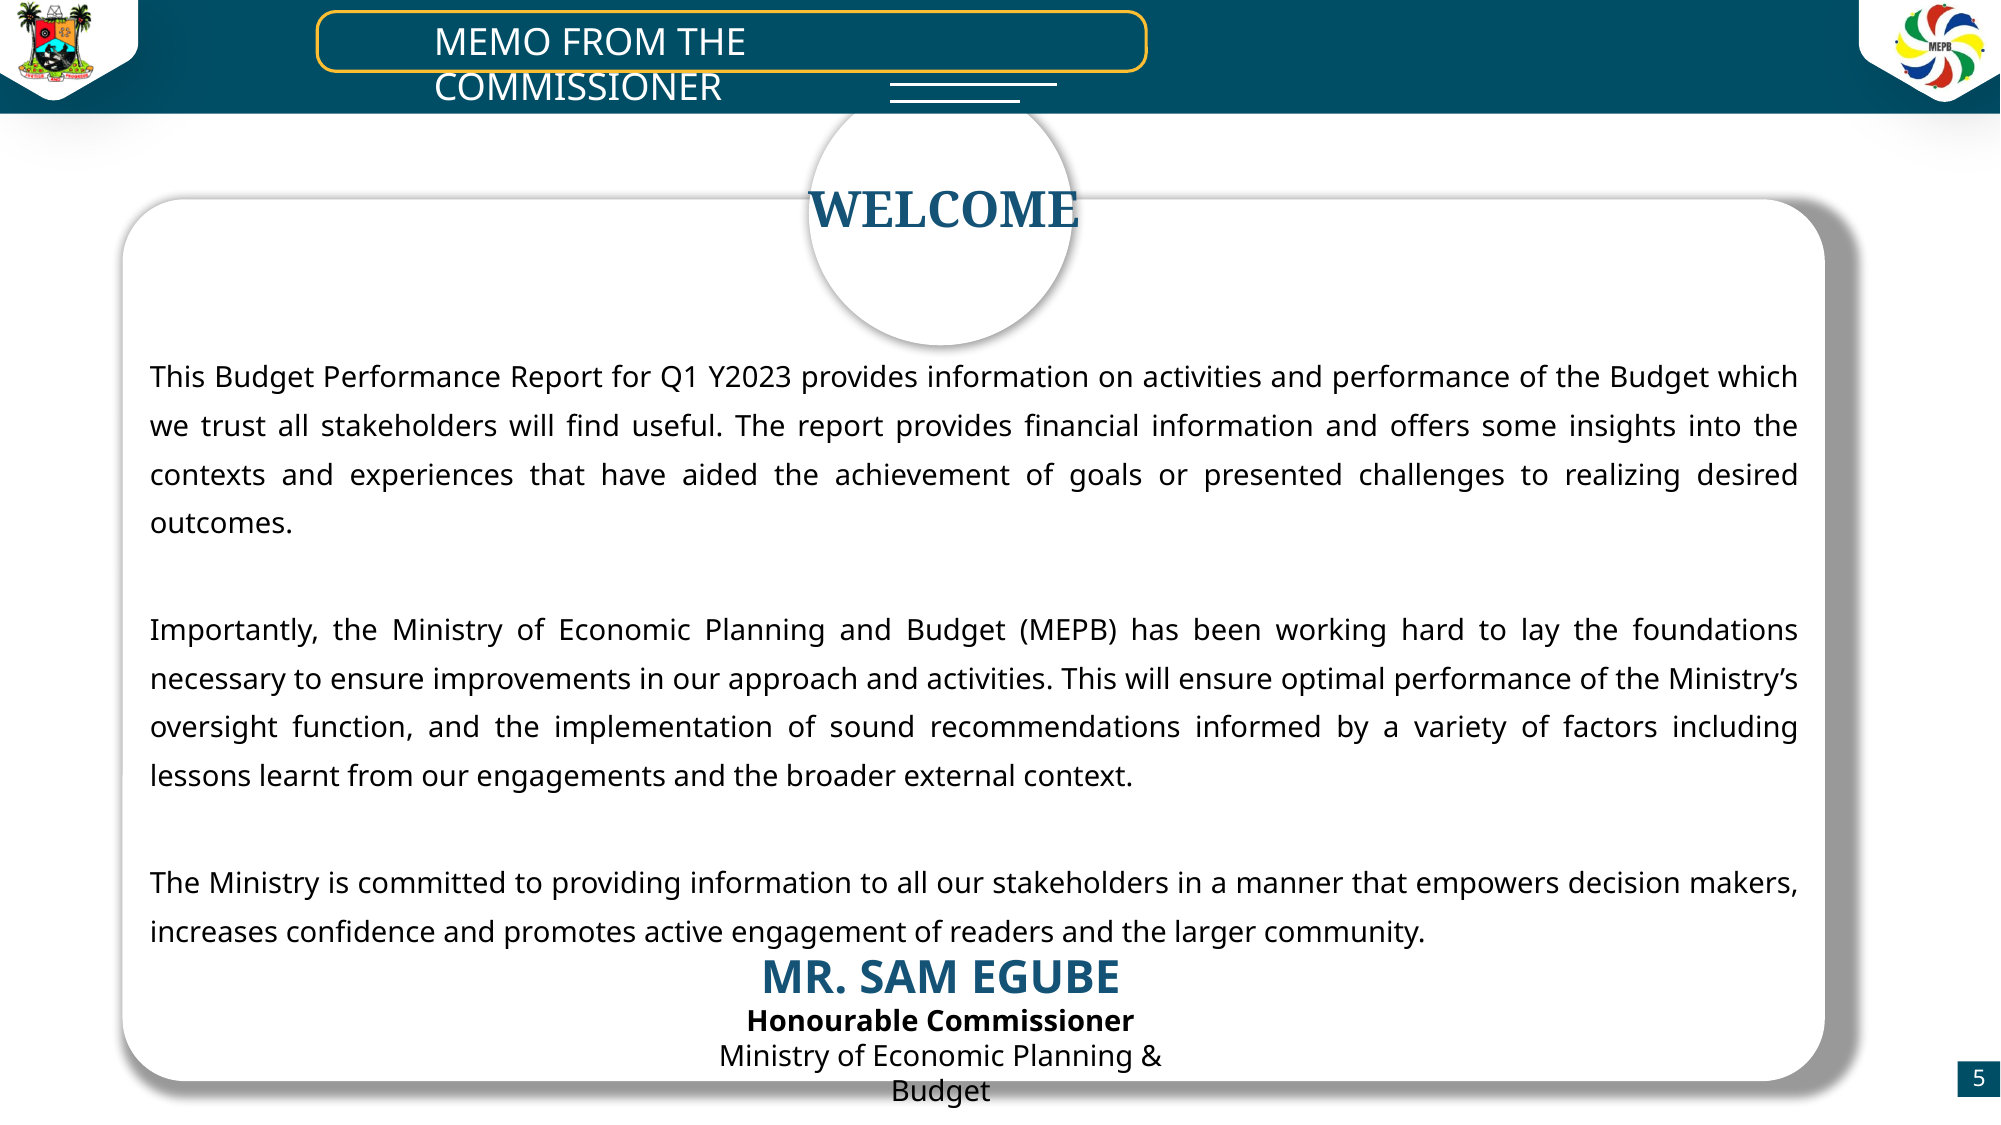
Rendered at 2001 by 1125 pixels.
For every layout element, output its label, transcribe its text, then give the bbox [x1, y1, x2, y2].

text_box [122, 114, 1825, 1082]
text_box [0, 0, 2000, 114]
slide_number 5 [1957, 1061, 2000, 1097]
